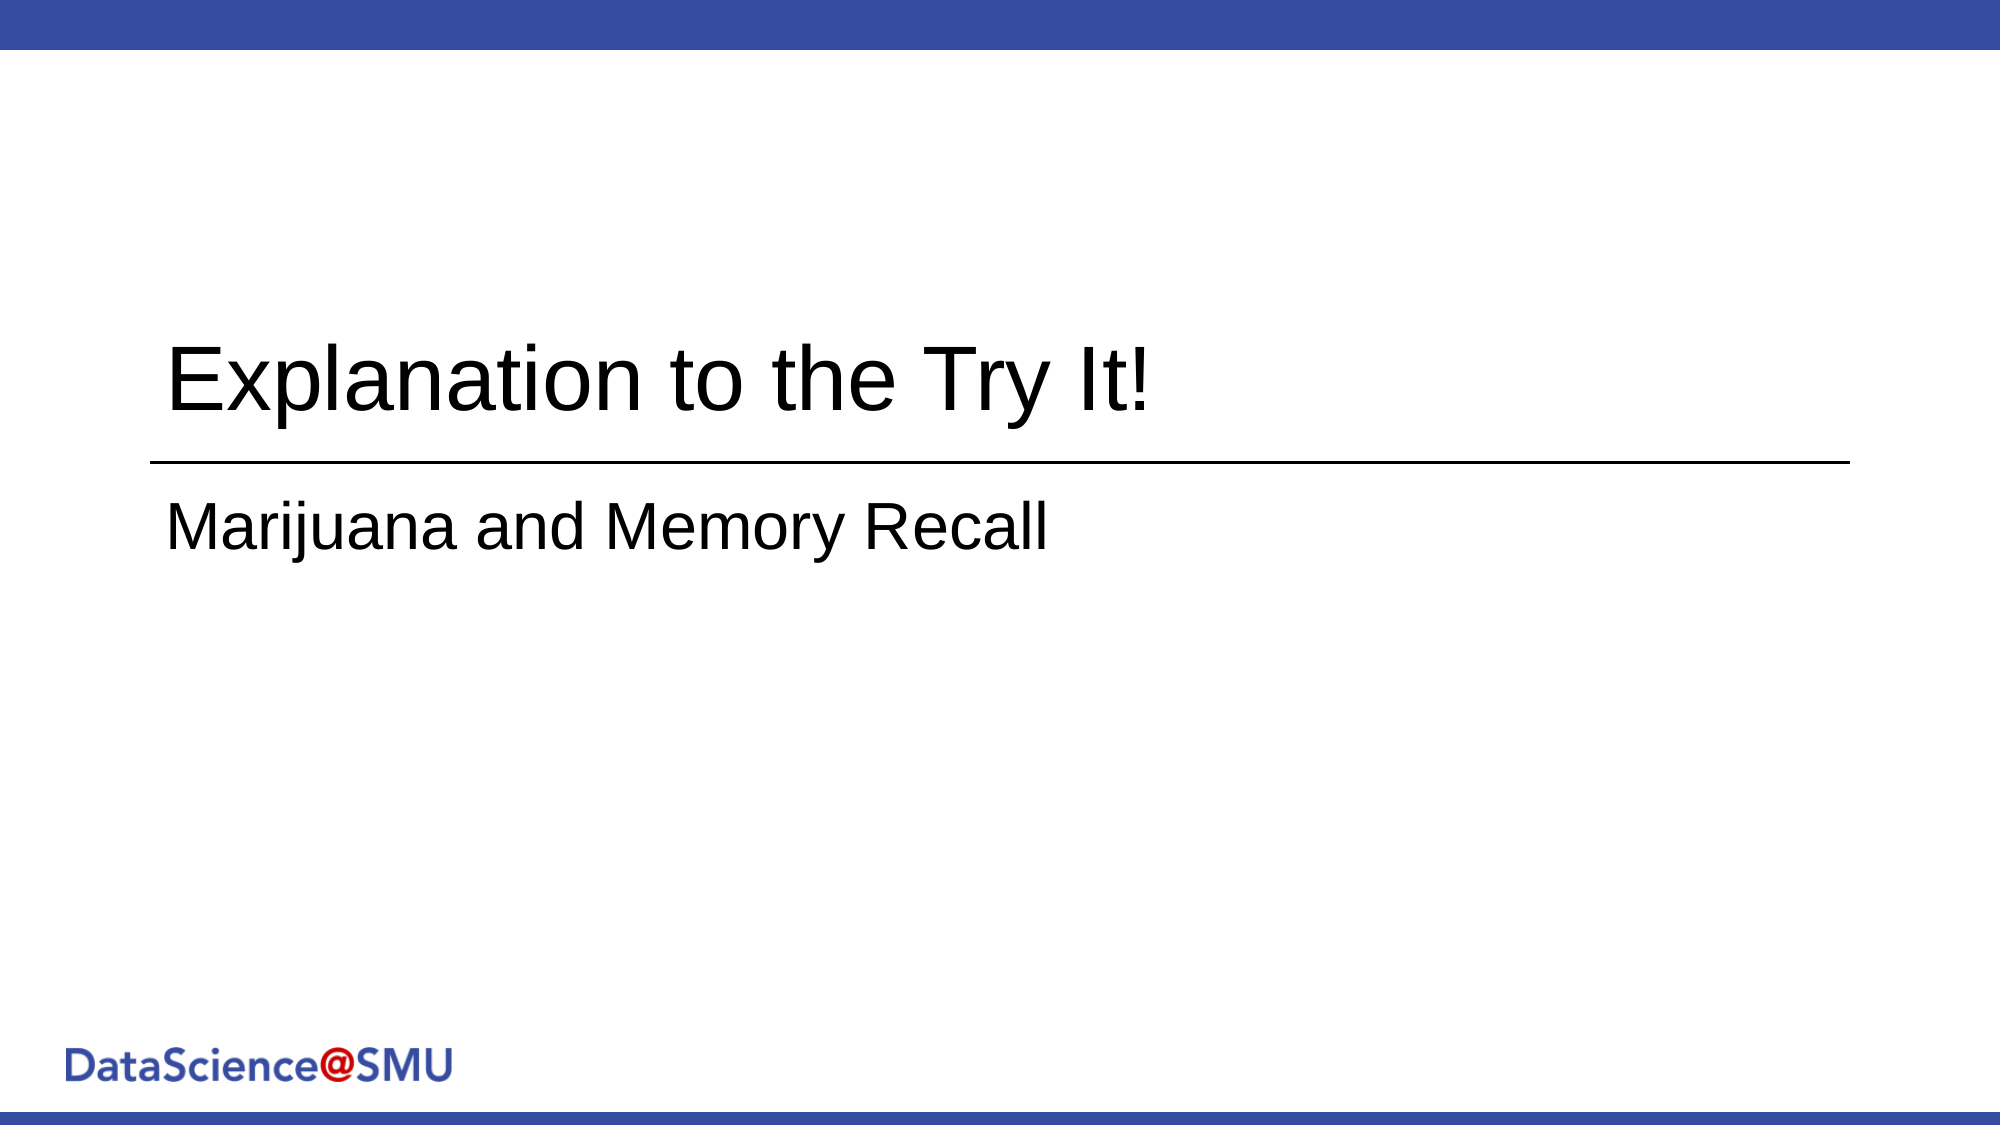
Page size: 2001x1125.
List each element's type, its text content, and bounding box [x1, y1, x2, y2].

title Explanation to the Try It! [150, 299, 1850, 448]
subtitle Marijuana and Memory Recall [150, 474, 1850, 763]
picture [66, 1047, 452, 1082]
